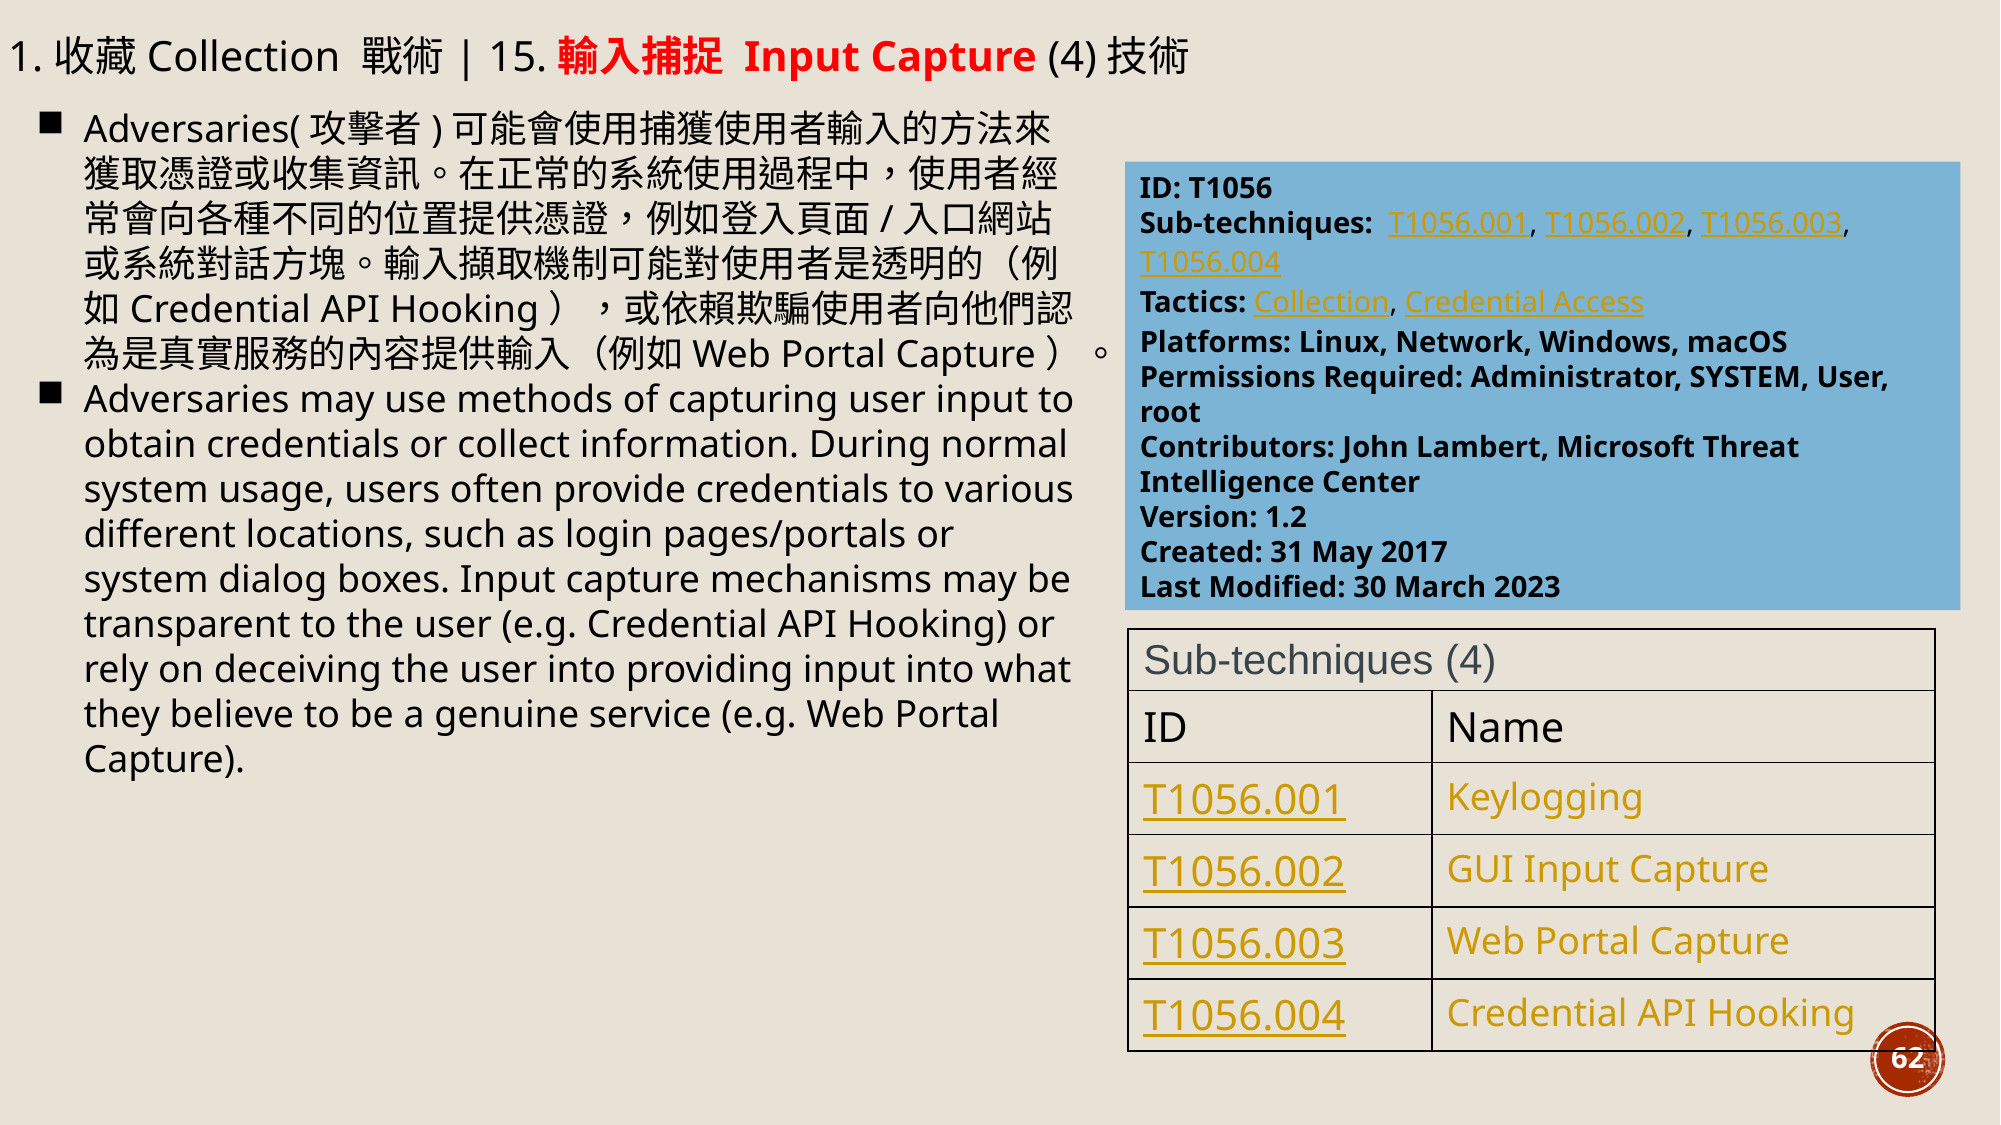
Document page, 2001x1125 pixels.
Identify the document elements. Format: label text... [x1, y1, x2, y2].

table_header Sub-techniques (4) [1129, 630, 1934, 690]
table_cell T1056.004 [1129, 980, 1431, 1050]
text_box ID: T1056 Sub-techniques: T1056.001, T1056.002, T1056.003, T1056.004 Tactics: Collection, Credential Access Platforms: Linux, Network, Windows, macOS Permissions Required: Administrator, SYSTEM, User, root Contributors: John Lambert, Microsoft Threat Intelligence Center Version: 1.2 Created: 31 May 2017 Last Modified: 30 March 2023 [1125, 161, 1961, 611]
table_cell T1056.001 [1129, 763, 1431, 834]
table_cell GUI Input Capture [1433, 835, 1934, 906]
slide_number 62 [1855, 1028, 1961, 1089]
text_box Adversaries(攻擊者)可能會使用捕獲使用者輸入的方法來獲取憑證或收集資訊。在正常的系統使用過程中，使用者經常會向各種不同的位置提供憑證，例如登入頁面/入口網站或系統對話方塊。輸入擷取機制可能對使用者是透明的（例如Credential API Hooking），或依賴欺騙使用者向他們認為是真實服務的內容提供輸入（例如Web Portal Capture）。 Adversaries may use methods of capturing user input to obtain credentials or collect information. During normal system usage, users often provide credentials to various different locations, such as login pages/portals or system dialog boxes. Input capture mechanisms may be transparent to the user (e.g. Credential API Hooking) or rely on deceiving the user into providing input into what they believe to be a genuine service (e.g. Web Portal Capture). [21, 98, 1104, 833]
table_cell Keylogging [1433, 763, 1934, 834]
table_cell Name [1433, 691, 1934, 762]
table_cell ID [1129, 691, 1431, 762]
table_cell T1056.002 [1129, 835, 1431, 906]
table_cell Web Portal Capture [1433, 908, 1934, 978]
table_cell Credential API Hooking [1433, 980, 1934, 1050]
text_box 11.收藏Collection 戰術| 15.輸入捕捉 Input Capture (4)技術 [0, 22, 1206, 88]
table_cell T1056.003 [1129, 908, 1431, 978]
